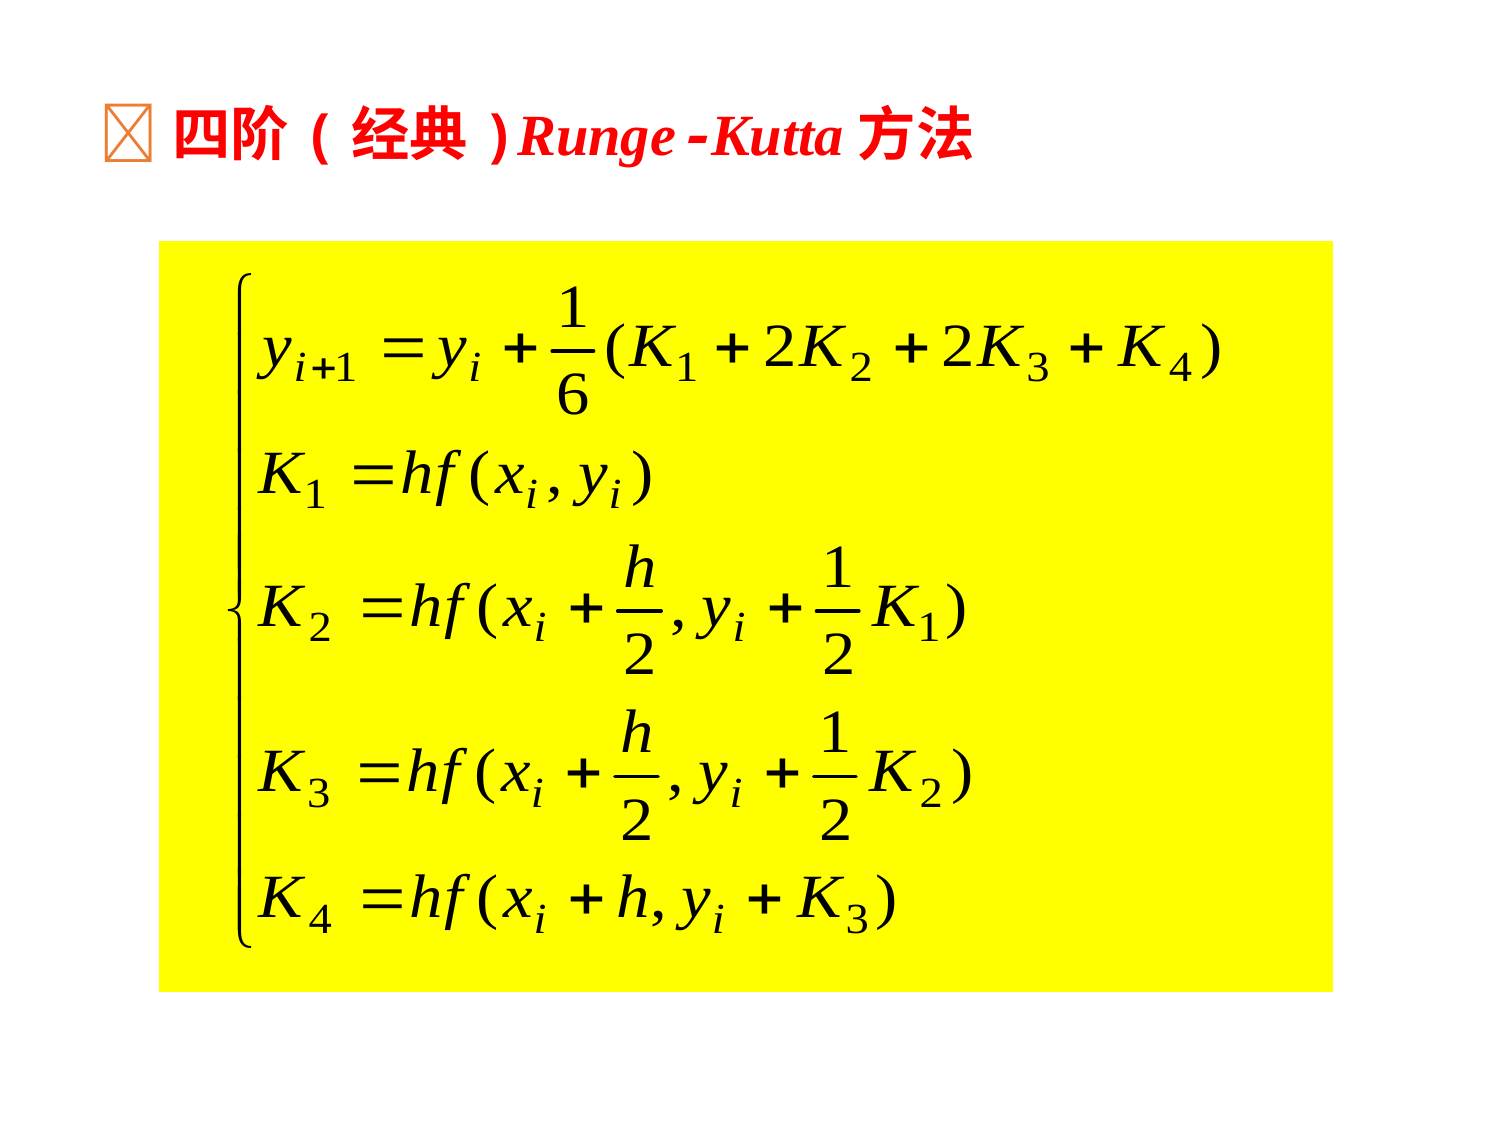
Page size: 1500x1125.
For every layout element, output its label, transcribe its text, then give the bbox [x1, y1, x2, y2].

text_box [210, 257, 1236, 965]
text_box 四阶(经典)Runge-Kutta方法 [85, 89, 1407, 175]
text_box [164, 246, 1329, 988]
